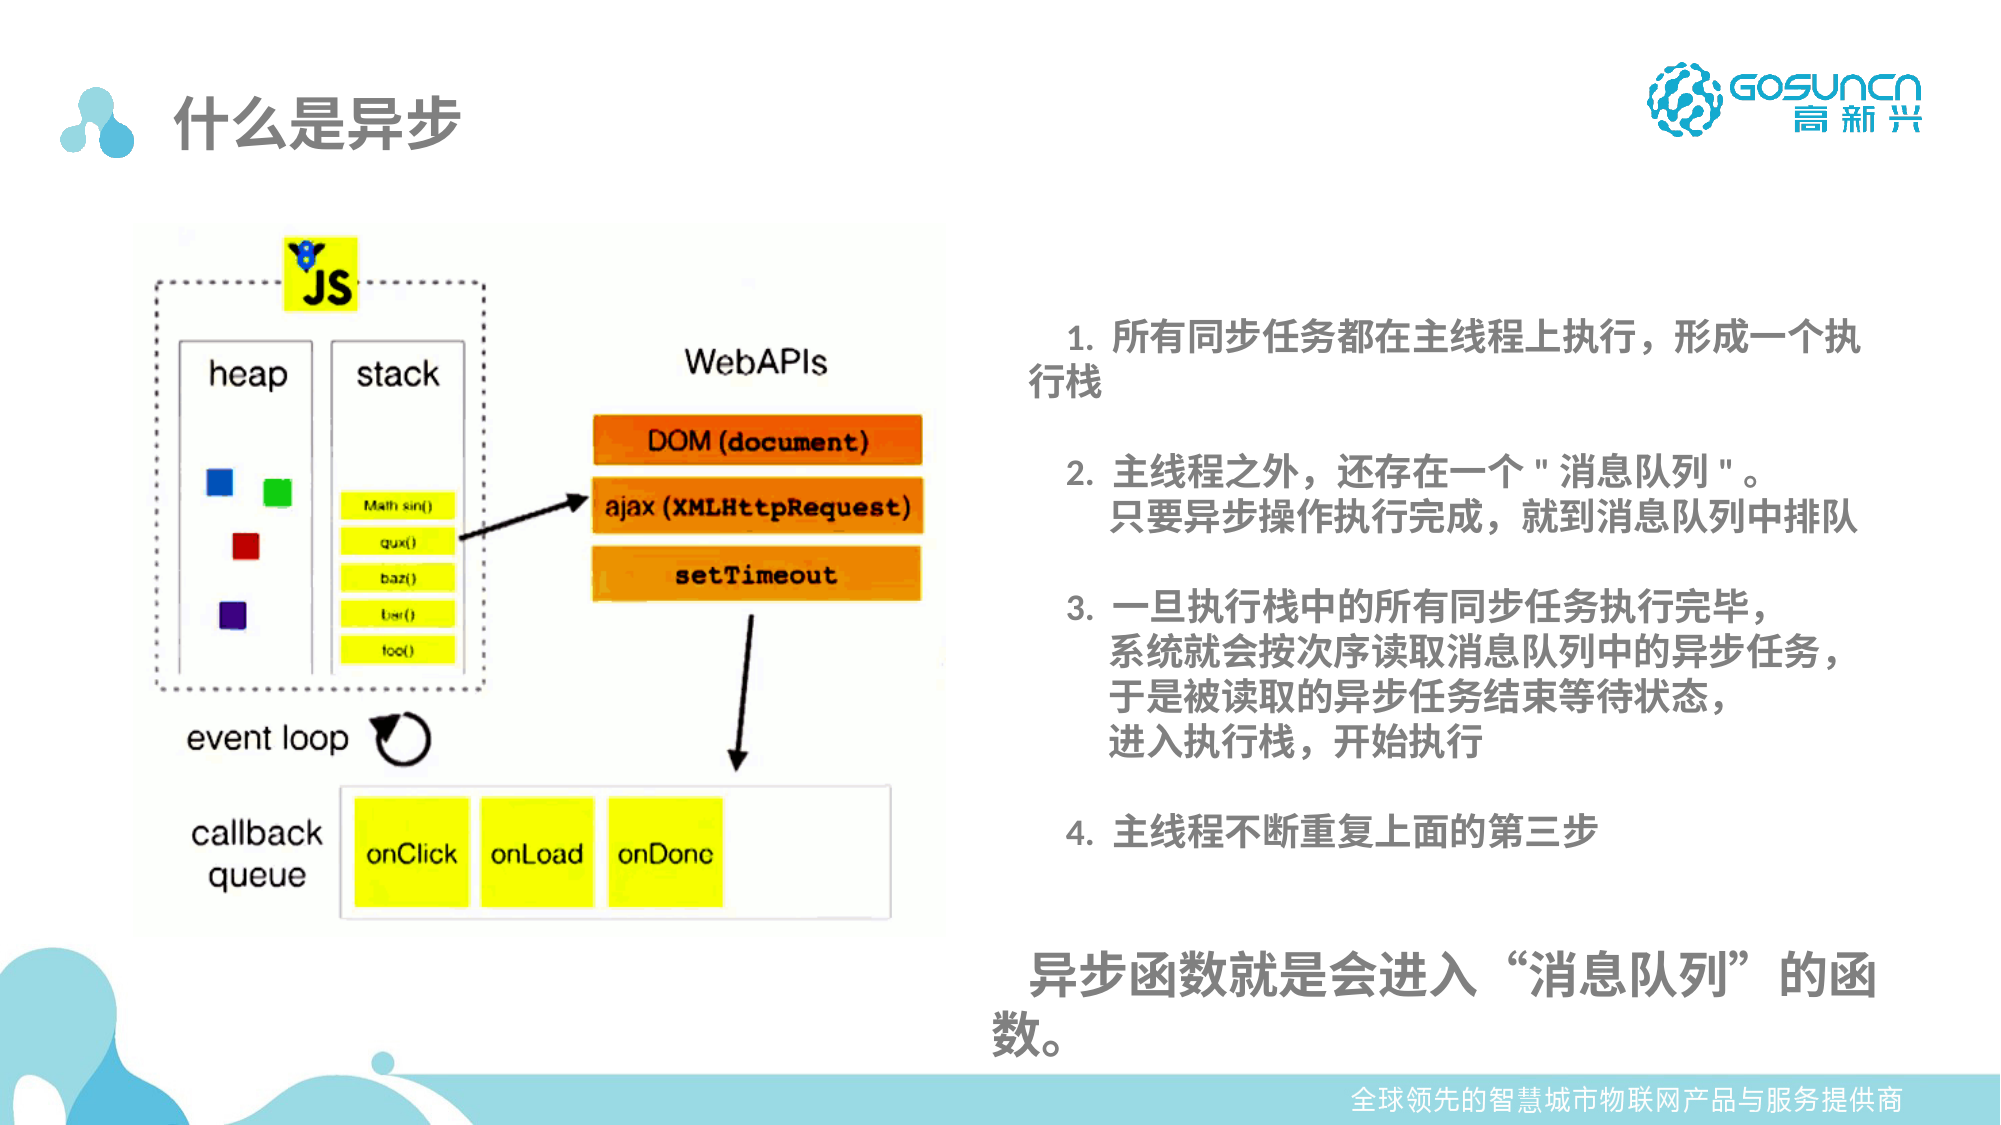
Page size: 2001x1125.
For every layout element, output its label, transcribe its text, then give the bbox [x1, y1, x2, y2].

picture [60, 87, 134, 158]
text_box 什么是异步 [157, 79, 479, 165]
picture [1647, 62, 1922, 137]
text_box 异步函数就是会进入“消息队列”的函数。 [908, 936, 1927, 1072]
picture [0, 223, 2000, 1125]
text_box 1. 所有同步任务都在主线程上执行，形成一个执行栈 2. 主线程之外，还存在一个"消息队列"。 只要异步操作执行完成，就到消息队列中排队 3. 一旦执行栈中的所有同步任务执行完毕， 系统就会按次序读取消息队列中的异步任务， 于是被读取的异步任务结束等待状态， 进入执行栈，开始执行 4. 主线程不断重复上面的第三步 [952, 305, 1890, 860]
